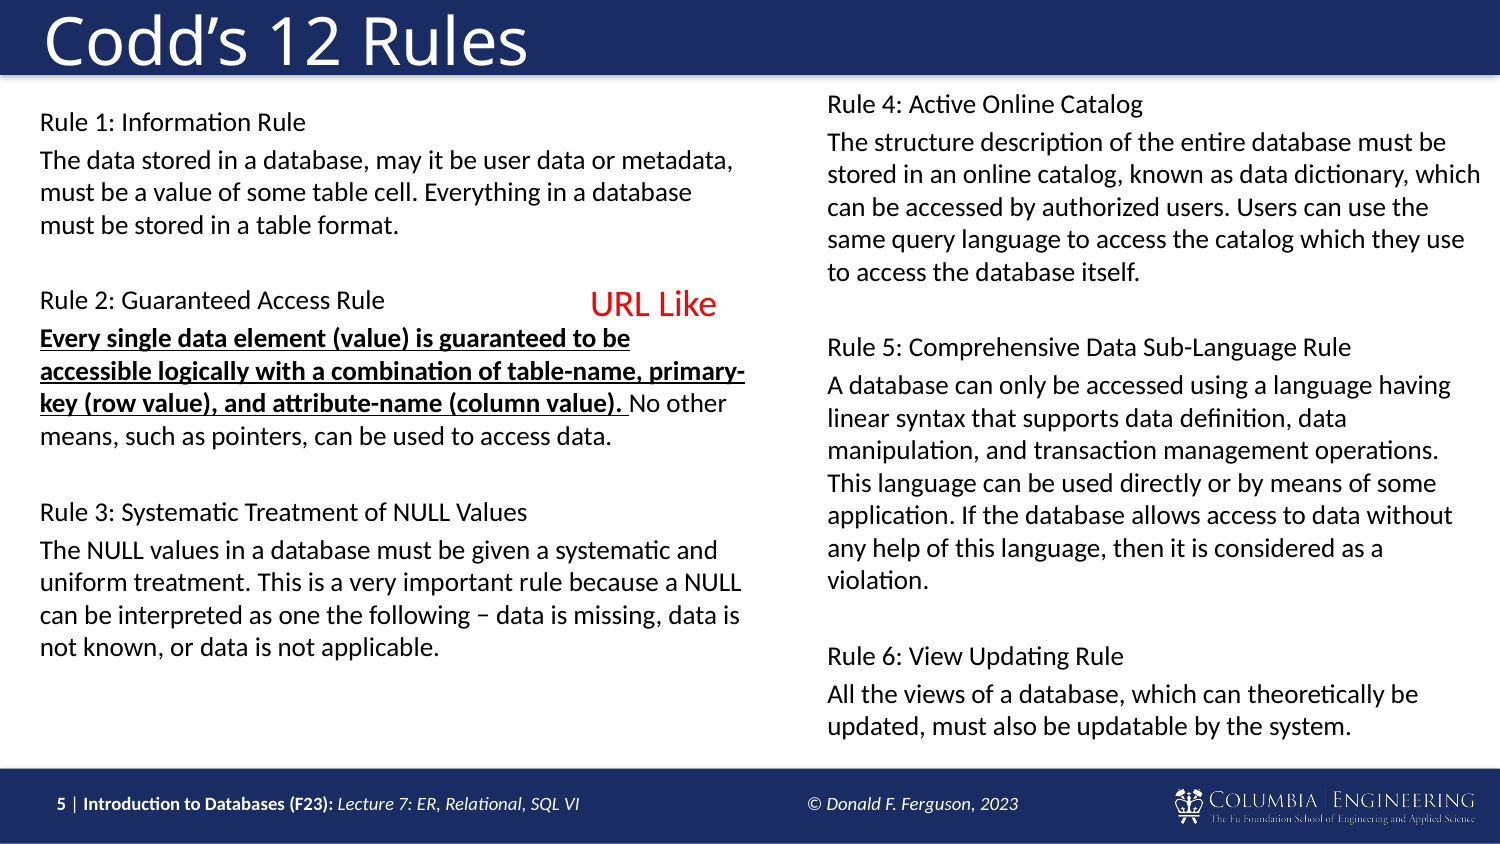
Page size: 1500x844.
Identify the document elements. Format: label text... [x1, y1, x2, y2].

list Rule 4: Active Online Catalog The structure description of the entire database must be stored in an online catalog, known as data dictionary, which can be accessed by authorized users. Users can use the same query language to access the catalog which they use to access the database itself. Rule 5: Comprehensive Data Sub-Language Rule A database can only be accessed using a language having linear syntax that supports data definition, data manipulation, and transaction management operations. This language can be used directly or by means of some application. If the database allows access to data without any help of this language, then it is considered as a violation. Rule 6: View Updating Rule All the views of a database, which can theoretically be updated, must also be updatable by the system. [812, 78, 1500, 742]
text_box URL Like [575, 271, 733, 332]
title Codd’s 12 Rules [28, 0, 1450, 73]
list Rule 1: Information Rule The data stored in a database, may it be user data or metadata, must be a value of some table cell. Everything in a database must be stored in a table format. Rule 2: Guaranteed Access Rule Every single data element (value) is guaranteed to be accessible logically with a combination of table-name, primary-key (row value), and attribute-name (column value). No other means, such as pointers, can be used to access data. Rule 3: Systematic Treatment of NULL Values The NULL values in a database must be given a systematic and uniform treatment. This is a very important rule because a NULL can be interpreted as one the following − data is missing, data is not known, or data is not applicable. [24, 96, 763, 760]
